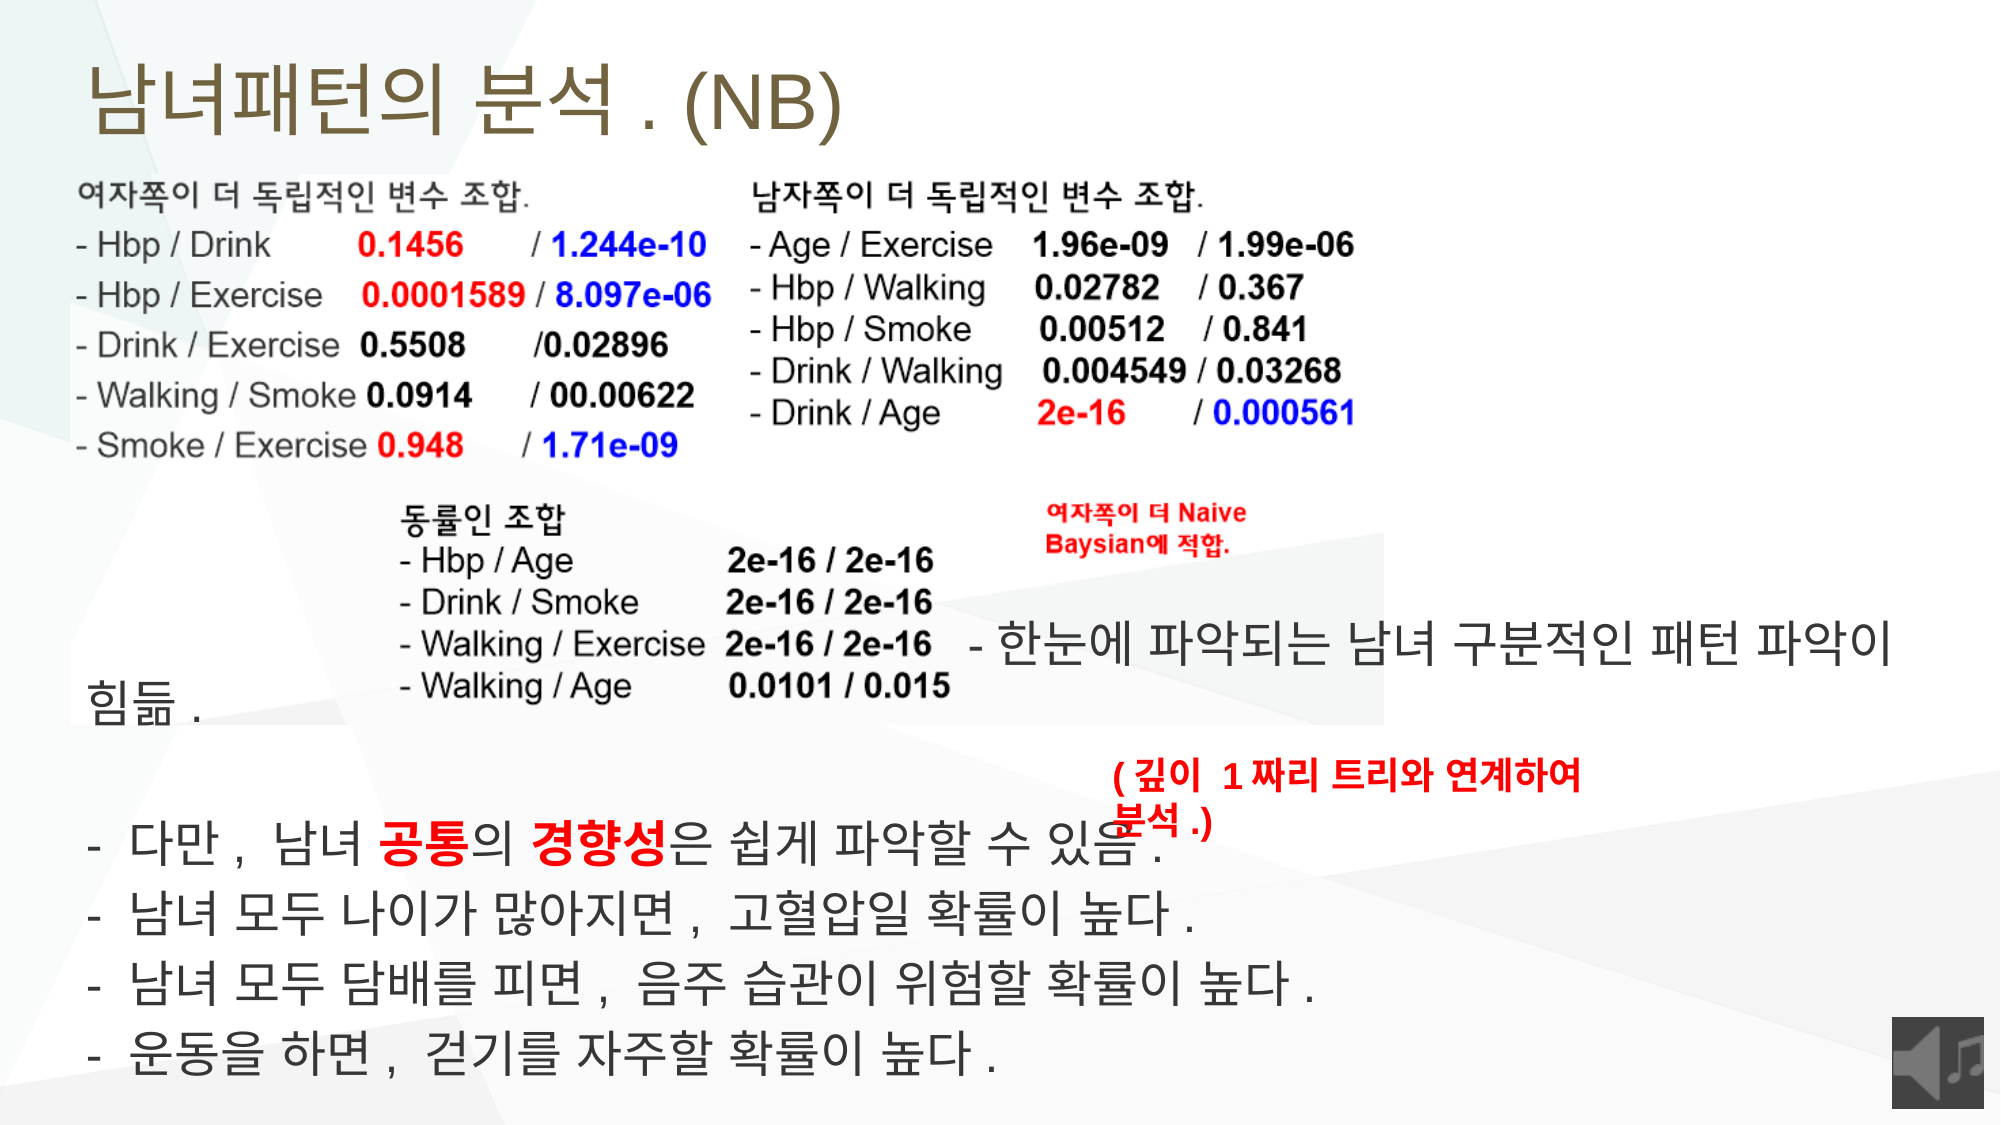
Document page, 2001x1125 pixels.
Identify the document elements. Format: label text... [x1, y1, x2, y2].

list -한눈에 파악되는 남녀 구분적인 패턴 파악이 힘듦. - 다만, 남녀 공통의 경향성은 쉽게 파악할 수 있음. - 남녀 모두 나이가 많아지면, 고혈압일 확률이 높다. - 남녀 모두 담배를 피면, 음주 습관이 위험할 확률이 높다. - 운동을 하면, 걷기를 자주할 확률이 높다. [70, 604, 2000, 1125]
title 남녀패턴의 분석. (NB) [70, 20, 1925, 175]
picture [70, 174, 1384, 725]
picture [1890, 1015, 1986, 1111]
text_box (깊이 1짜리 트리와 연계하여 분석.) [1097, 744, 1671, 833]
